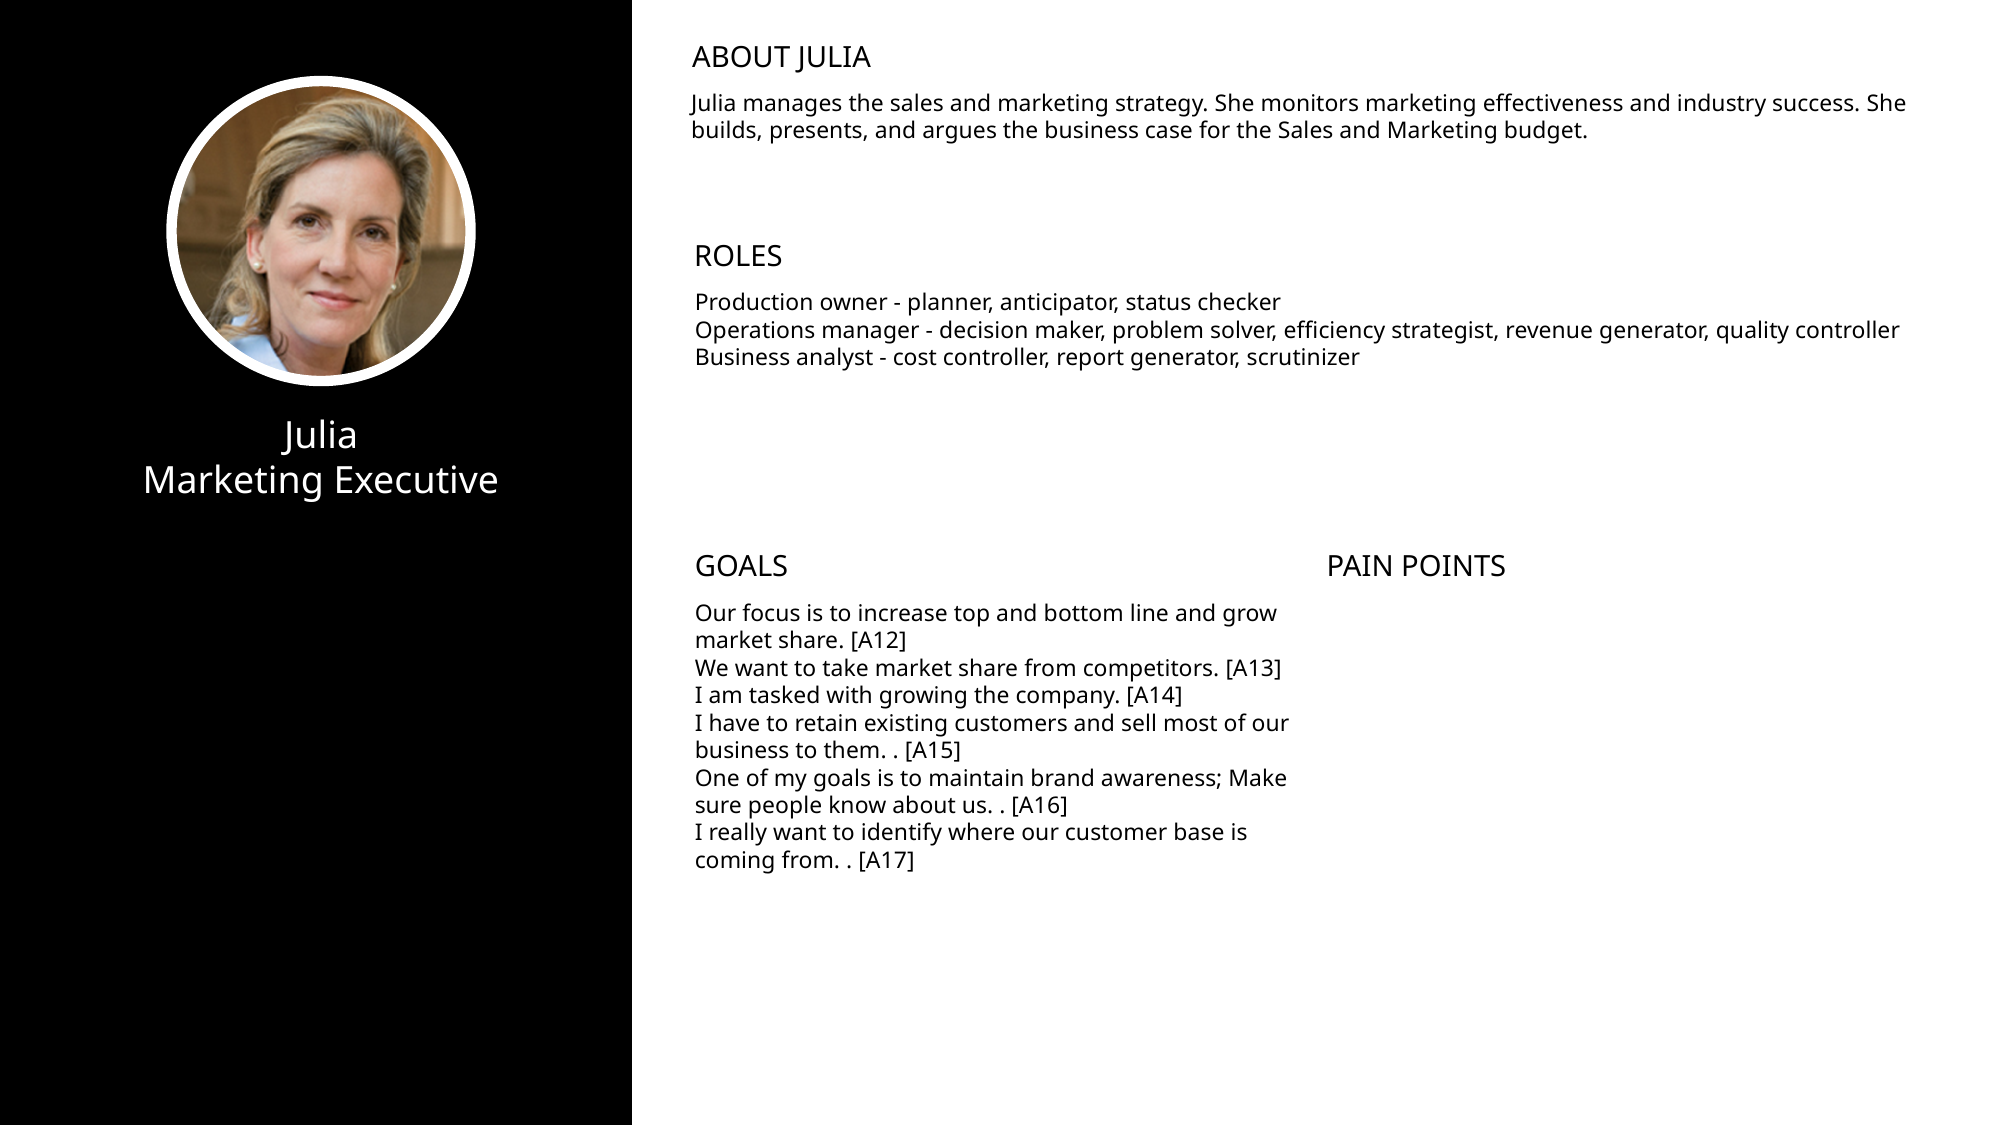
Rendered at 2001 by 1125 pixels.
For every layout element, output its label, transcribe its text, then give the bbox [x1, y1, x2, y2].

text_box Our focus is to increase top and bottom line and grow market share. [A12] We want to take market share from competitors. [A13] I am tasked with growing the company. [A14] I have to retain existing customers and sell most of our business to them. . [A15] One of my goals is to maintain brand awareness; Make sure people know about us. . [A16] I really want to identify where our customer base is coming from. . [A17] [680, 590, 1313, 881]
text_box [0, 0, 632, 1125]
text_box PAIN POINTS [1311, 540, 1522, 591]
text_box GOALS [680, 540, 804, 591]
text_box Production owner - planner, anticipator, status checker Operations manager - decision maker, problem solver, efficiency strategist, revenue generator, quality controller Business analyst - cost controller, report generator, scrutinizer [680, 280, 1959, 378]
text_box Julia manages the sales and marketing strategy. She monitors marketing effectiveness and industry success. She builds, presents, and argues the business case for the Sales and Marketing budget. [676, 81, 1958, 151]
text_box ABOUT JULIA [677, 30, 887, 81]
text_box ROLES [679, 229, 798, 280]
text_box Julia Marketing Executive [127, 403, 515, 509]
picture [171, 80, 471, 381]
